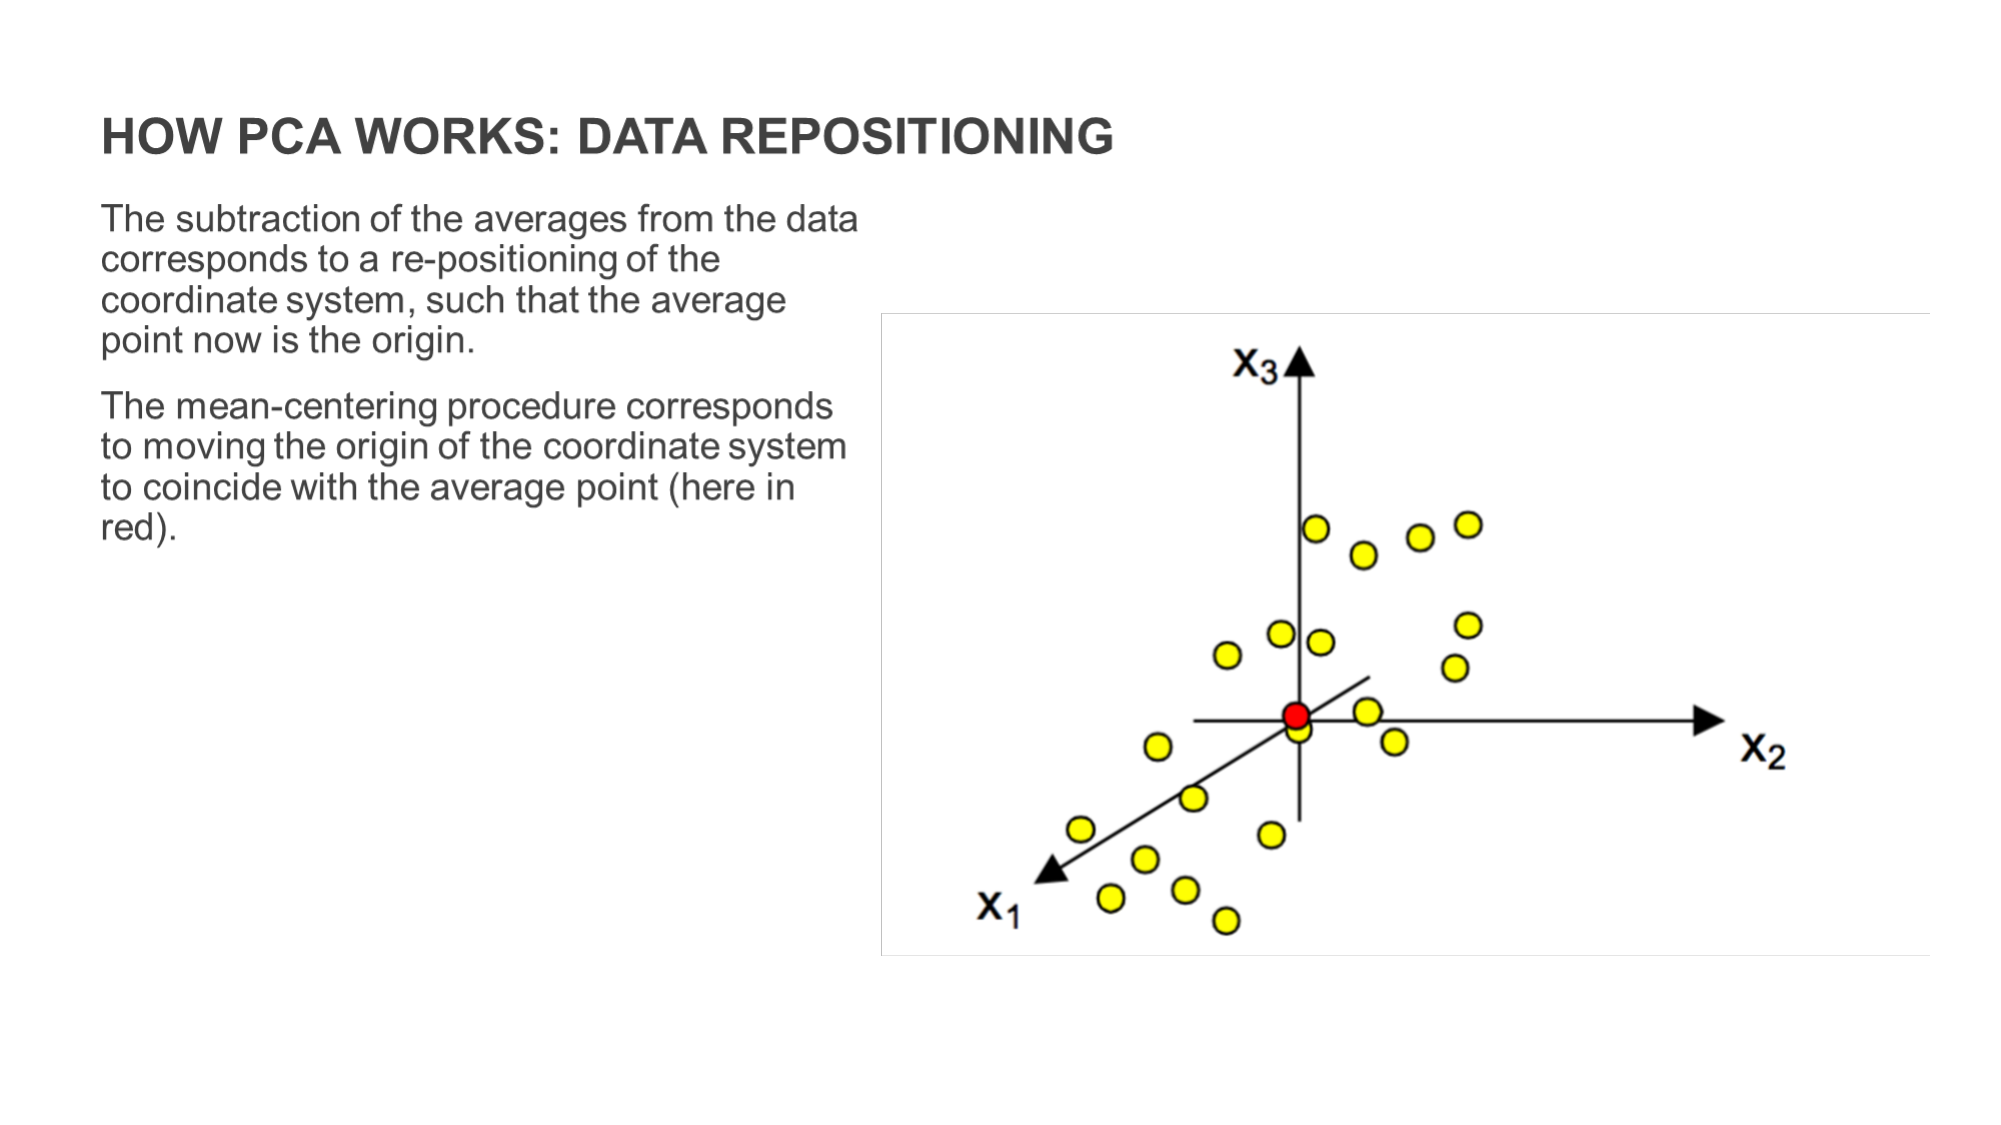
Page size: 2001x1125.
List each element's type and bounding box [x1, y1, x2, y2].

picture [70, 55, 1930, 1070]
